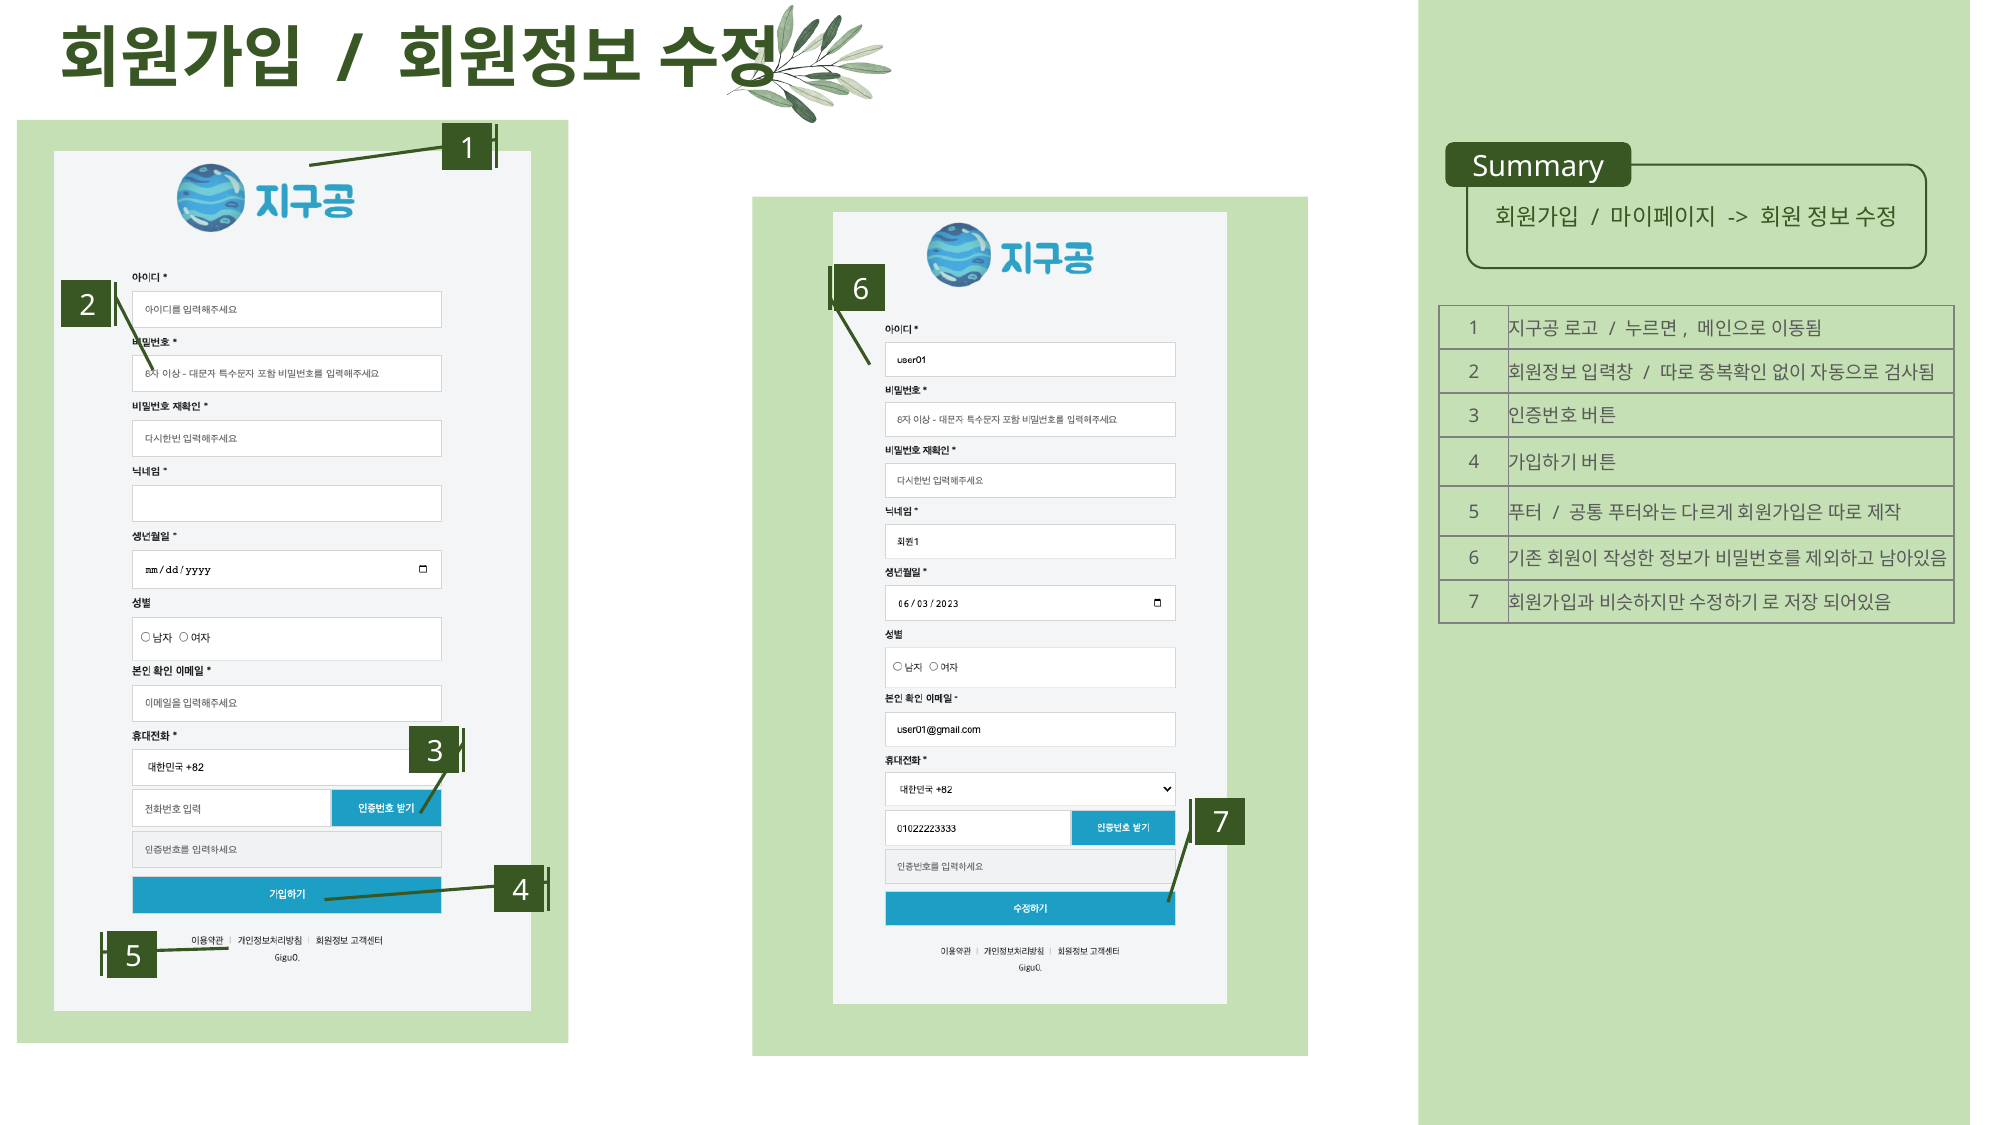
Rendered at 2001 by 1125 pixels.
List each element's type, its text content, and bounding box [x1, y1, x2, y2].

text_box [100, 928, 229, 980]
text_box 회원가입 / 회원정보 수정 [51, 7, 733, 103]
table_header 1 [1440, 306, 1508, 348]
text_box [324, 863, 550, 915]
table_cell 회원정보 입력창 / 따로 중복확인 없이 자동으로 검사됨 [1509, 350, 1953, 392]
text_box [309, 120, 497, 172]
text_box [16, 119, 569, 1043]
text_box [1418, 0, 1970, 1125]
table_cell 푸터 / 공통 푸터와는 다르게 회원가입은 따로 제작 [1509, 487, 1953, 535]
table_cell 2 [1440, 350, 1508, 392]
table_cell 5 [1440, 487, 1508, 535]
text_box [1446, 139, 1631, 190]
table_cell 7 [1440, 581, 1508, 622]
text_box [409, 724, 464, 814]
table_cell 기존 회원이 작성한 정보가 비밀번호를 제외하고 남아있음 [1509, 537, 1953, 579]
table_cell 회원가입과 비슷하지만 수정하기 로 저장 되어있음 [1509, 581, 1953, 622]
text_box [1167, 795, 1244, 903]
table_cell 6 [1440, 537, 1508, 579]
picture [53, 151, 532, 1012]
picture [832, 212, 1228, 1005]
table_cell 가입하기 버튼 [1509, 438, 1953, 485]
table_cell 4 [1440, 438, 1508, 485]
table_header 지구공 로고 / 누르면, 메인으로 이동됨 [1509, 306, 1953, 348]
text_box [1466, 164, 1927, 269]
text_box [752, 196, 1308, 1056]
table_cell 인증번호 버튼 [1509, 394, 1953, 436]
picture [704, 0, 931, 179]
table_cell 3 [1440, 394, 1508, 436]
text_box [62, 278, 154, 371]
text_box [829, 262, 884, 365]
